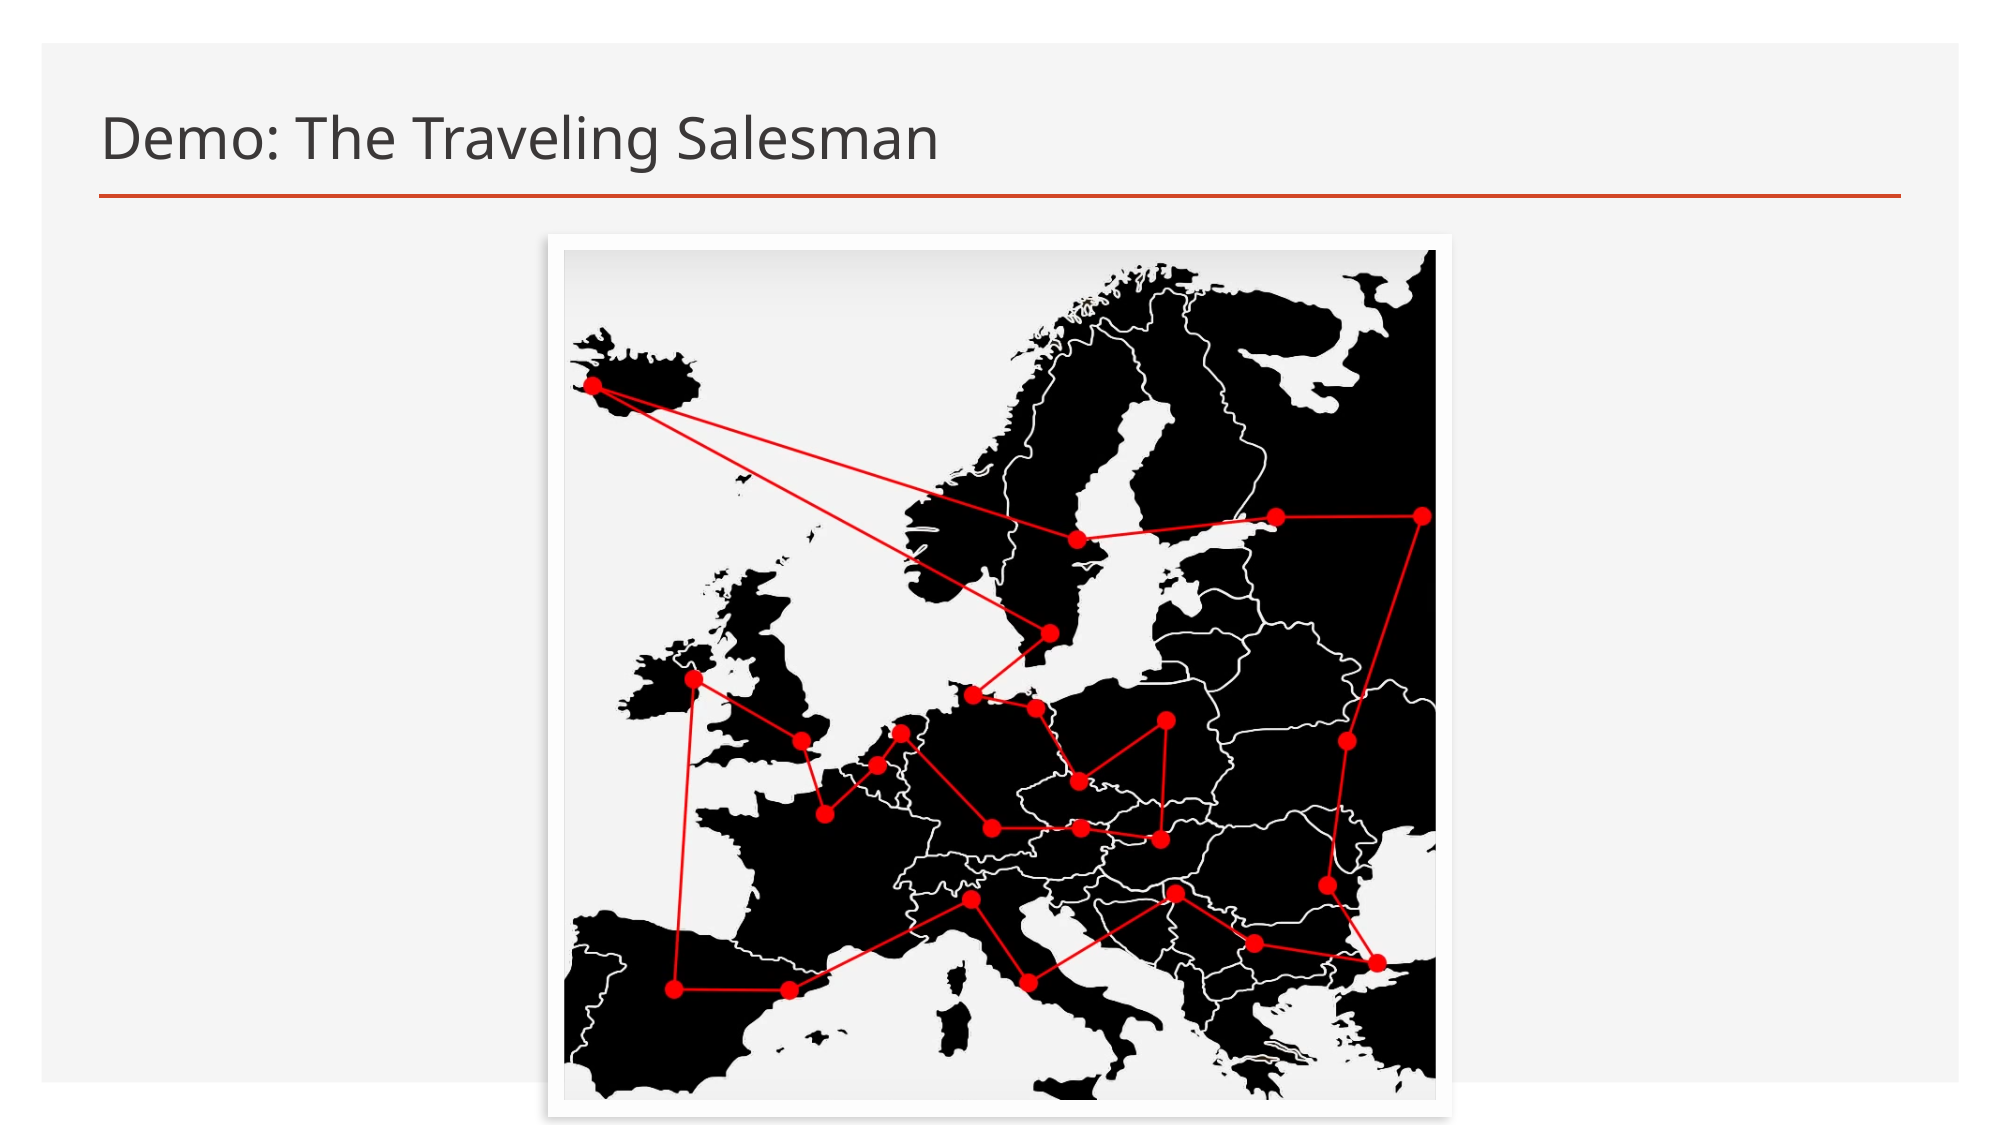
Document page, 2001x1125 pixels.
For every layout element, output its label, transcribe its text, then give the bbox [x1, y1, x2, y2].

picture [564, 250, 1436, 1100]
title Demo: The Traveling Salesman [85, 73, 1214, 179]
